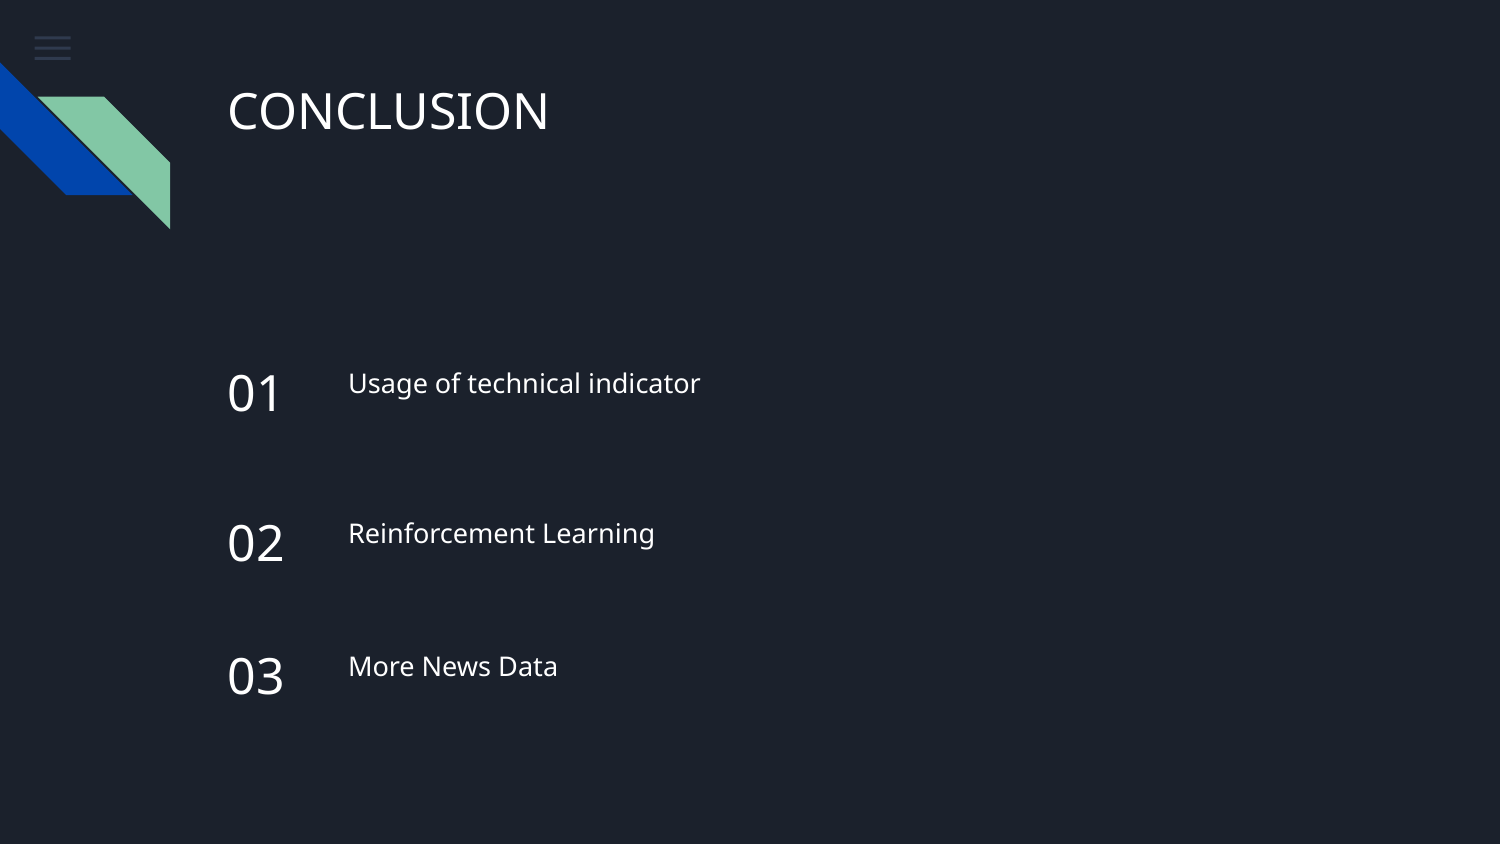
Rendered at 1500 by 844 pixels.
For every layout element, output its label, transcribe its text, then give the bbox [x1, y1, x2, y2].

text_box 03 [212, 629, 333, 763]
text_box 02 [212, 496, 333, 629]
list Reinforcement Learning [333, 496, 1298, 629]
title CONCLUSION [212, 64, 1368, 215]
list More News Data [333, 629, 1298, 763]
text_box 01 [212, 346, 333, 480]
list Usage of technical indicator [333, 346, 1298, 480]
